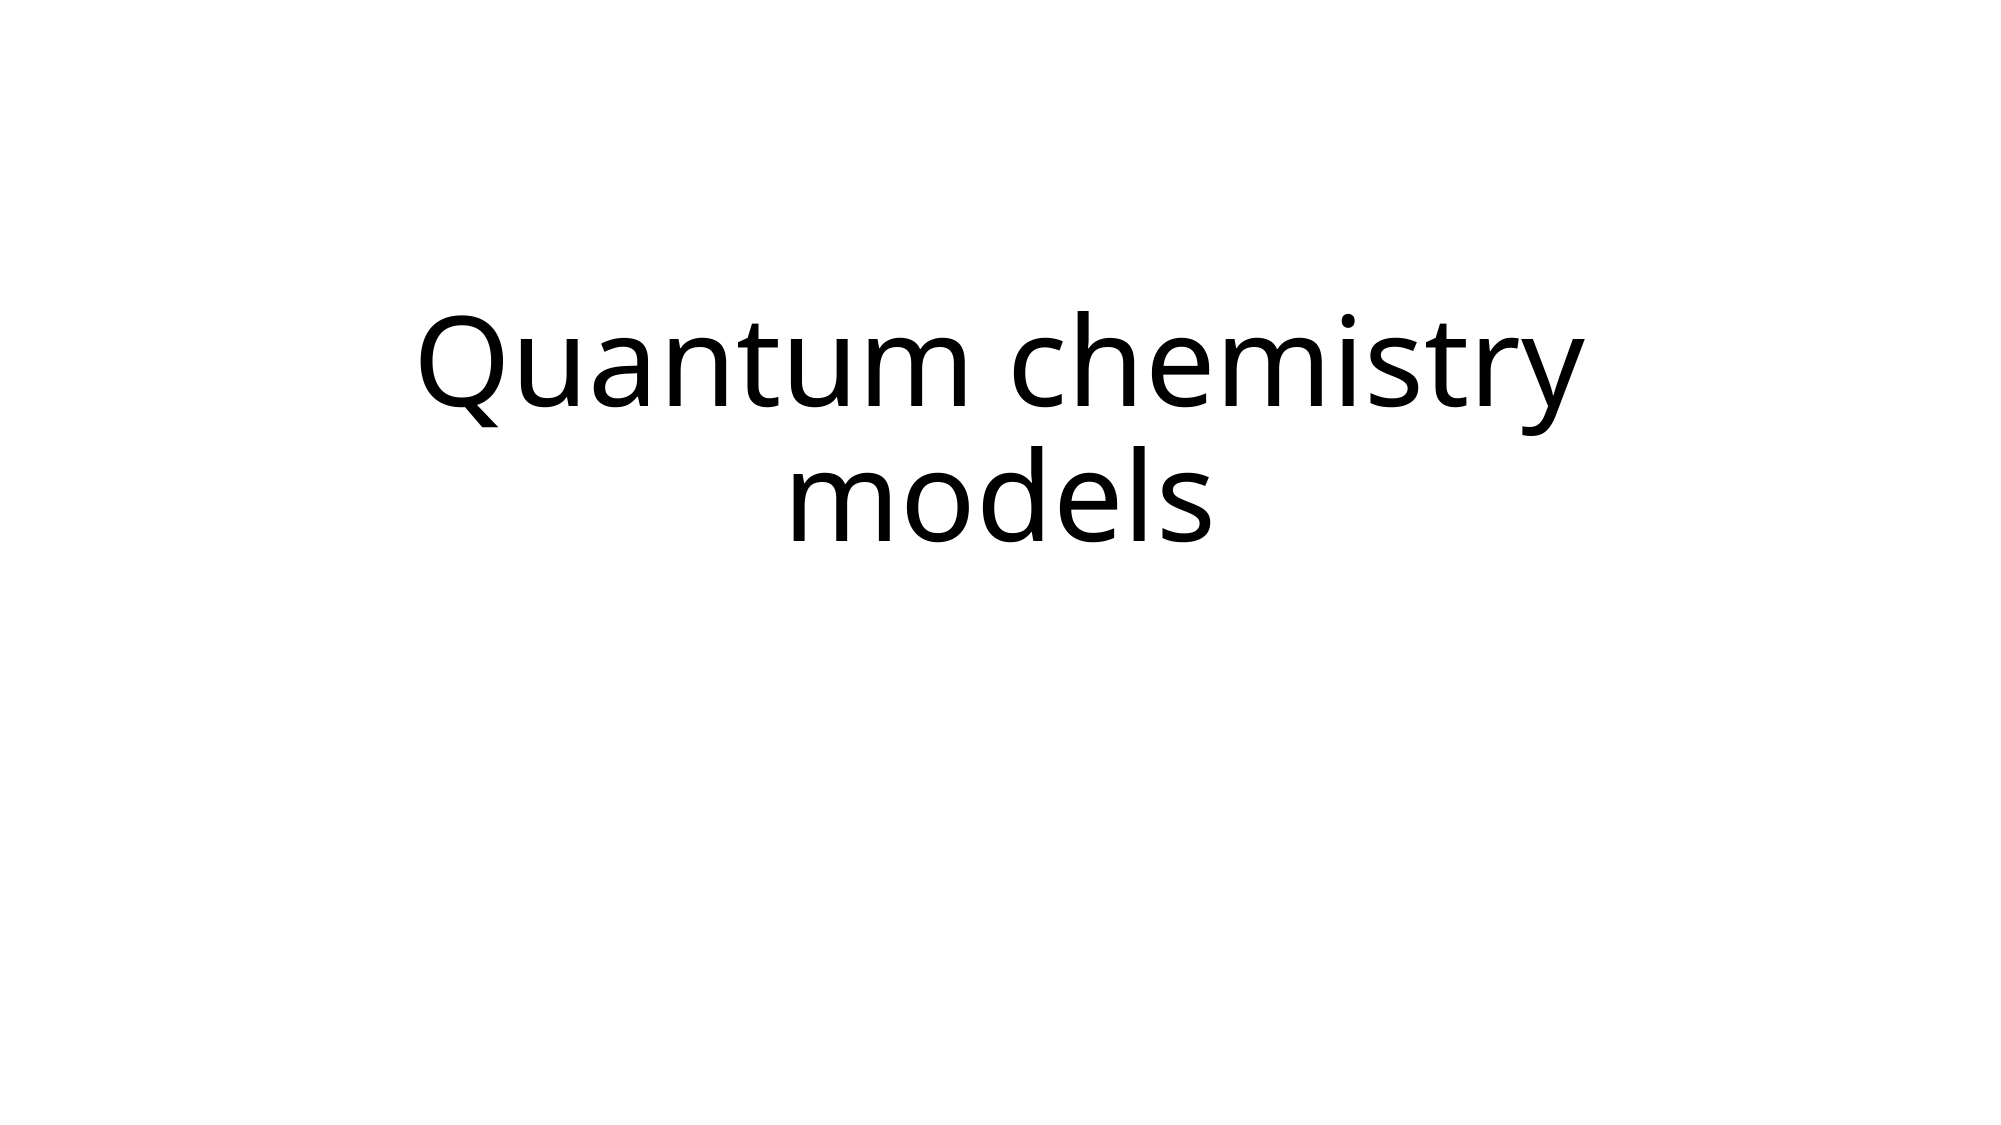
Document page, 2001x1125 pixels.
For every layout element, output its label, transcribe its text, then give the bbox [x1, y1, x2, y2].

title Quantum chemistry models [249, 184, 1750, 576]
